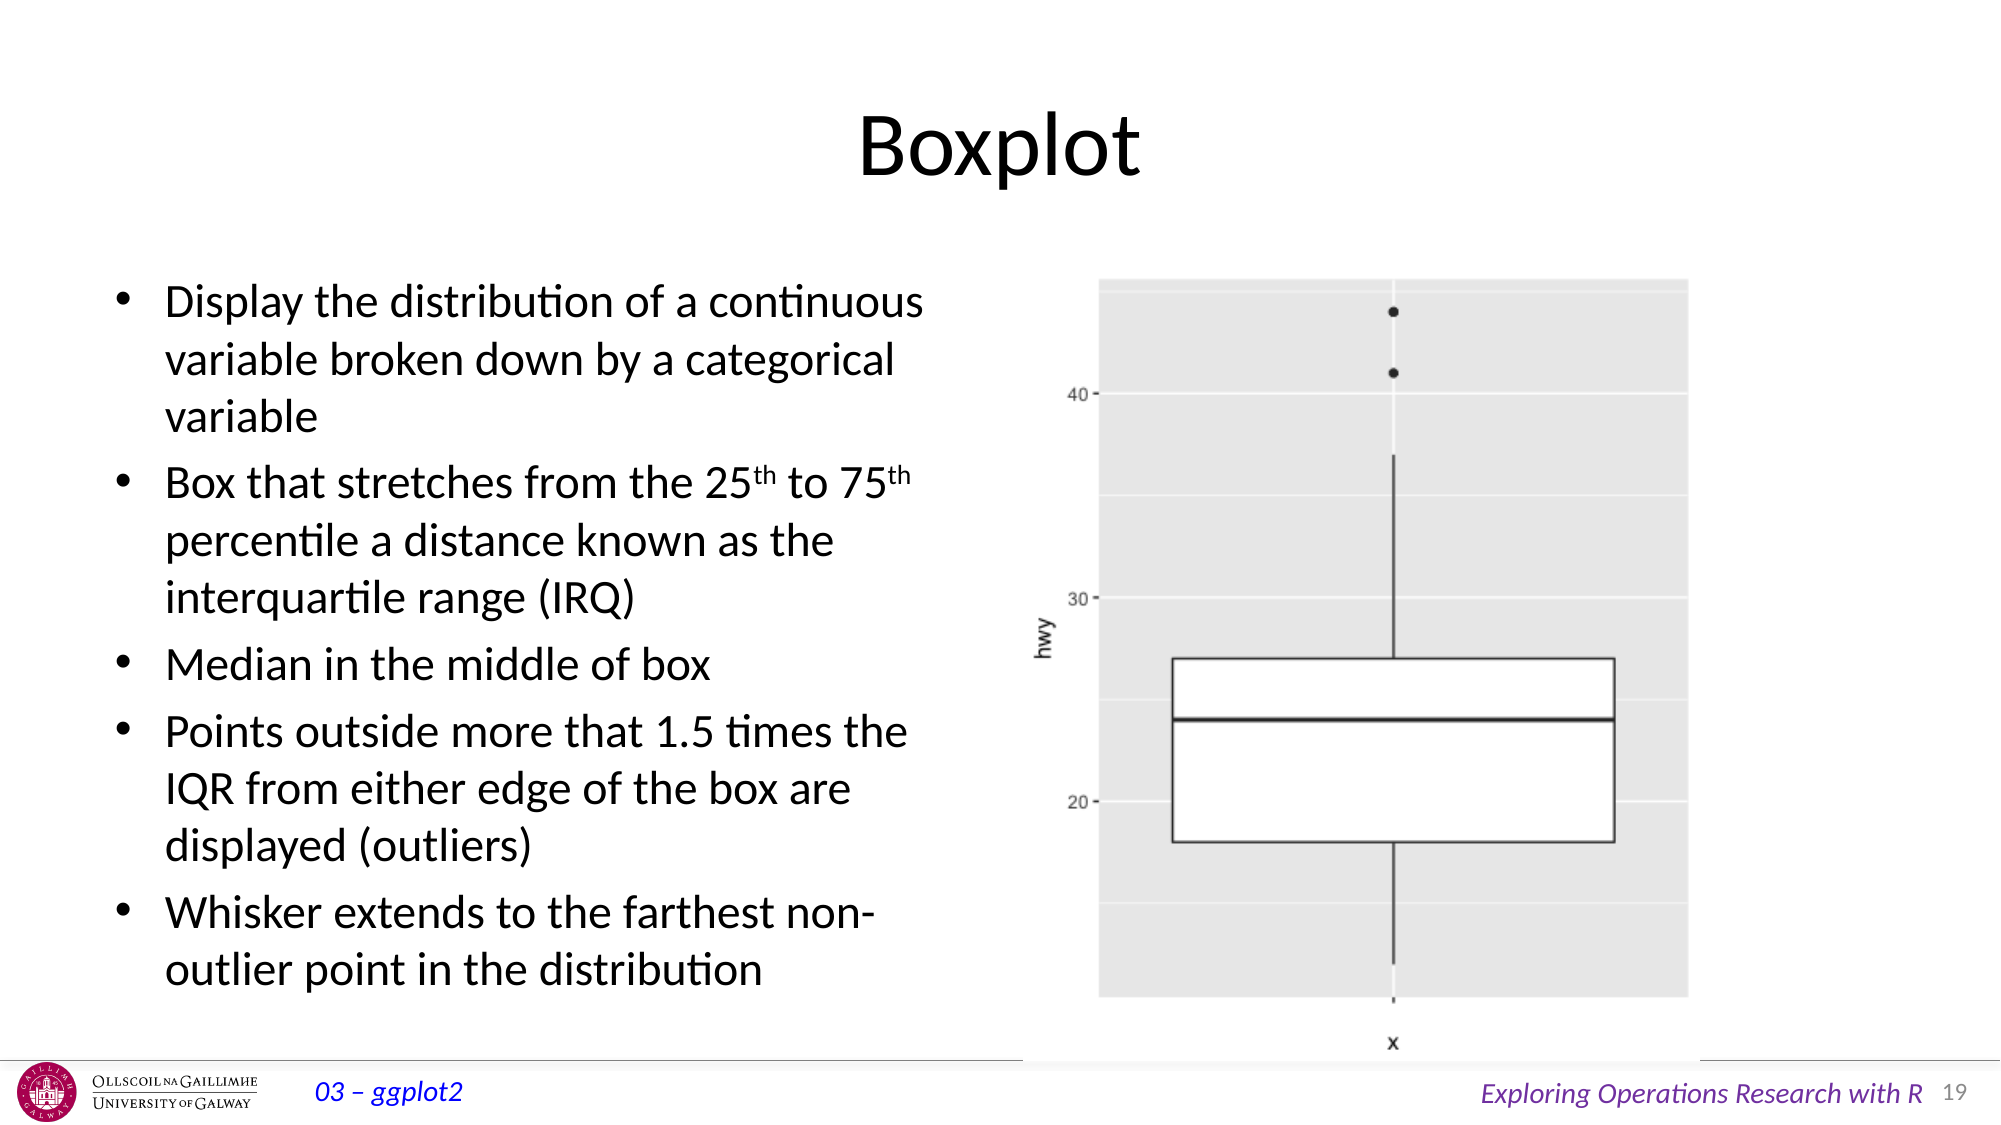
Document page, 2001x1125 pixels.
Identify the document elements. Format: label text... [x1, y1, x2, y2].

picture [1023, 268, 1701, 1061]
title Boxplot [99, 45, 1900, 233]
slide_number 19 [1899, 1060, 1983, 1120]
list Display the distribution of a continuous variable broken down by a categorical variable Box that stretches from the 25th to 75th percentile a distance known as the interquartile range (IRQ) Median in the middle of box Points outside more that 1.5 times the IQR from either edge of the box are displayed (outliers) Whisker extends to the farthest non-outlier point in the distribution [99, 262, 984, 1005]
picture [17, 1062, 257, 1122]
